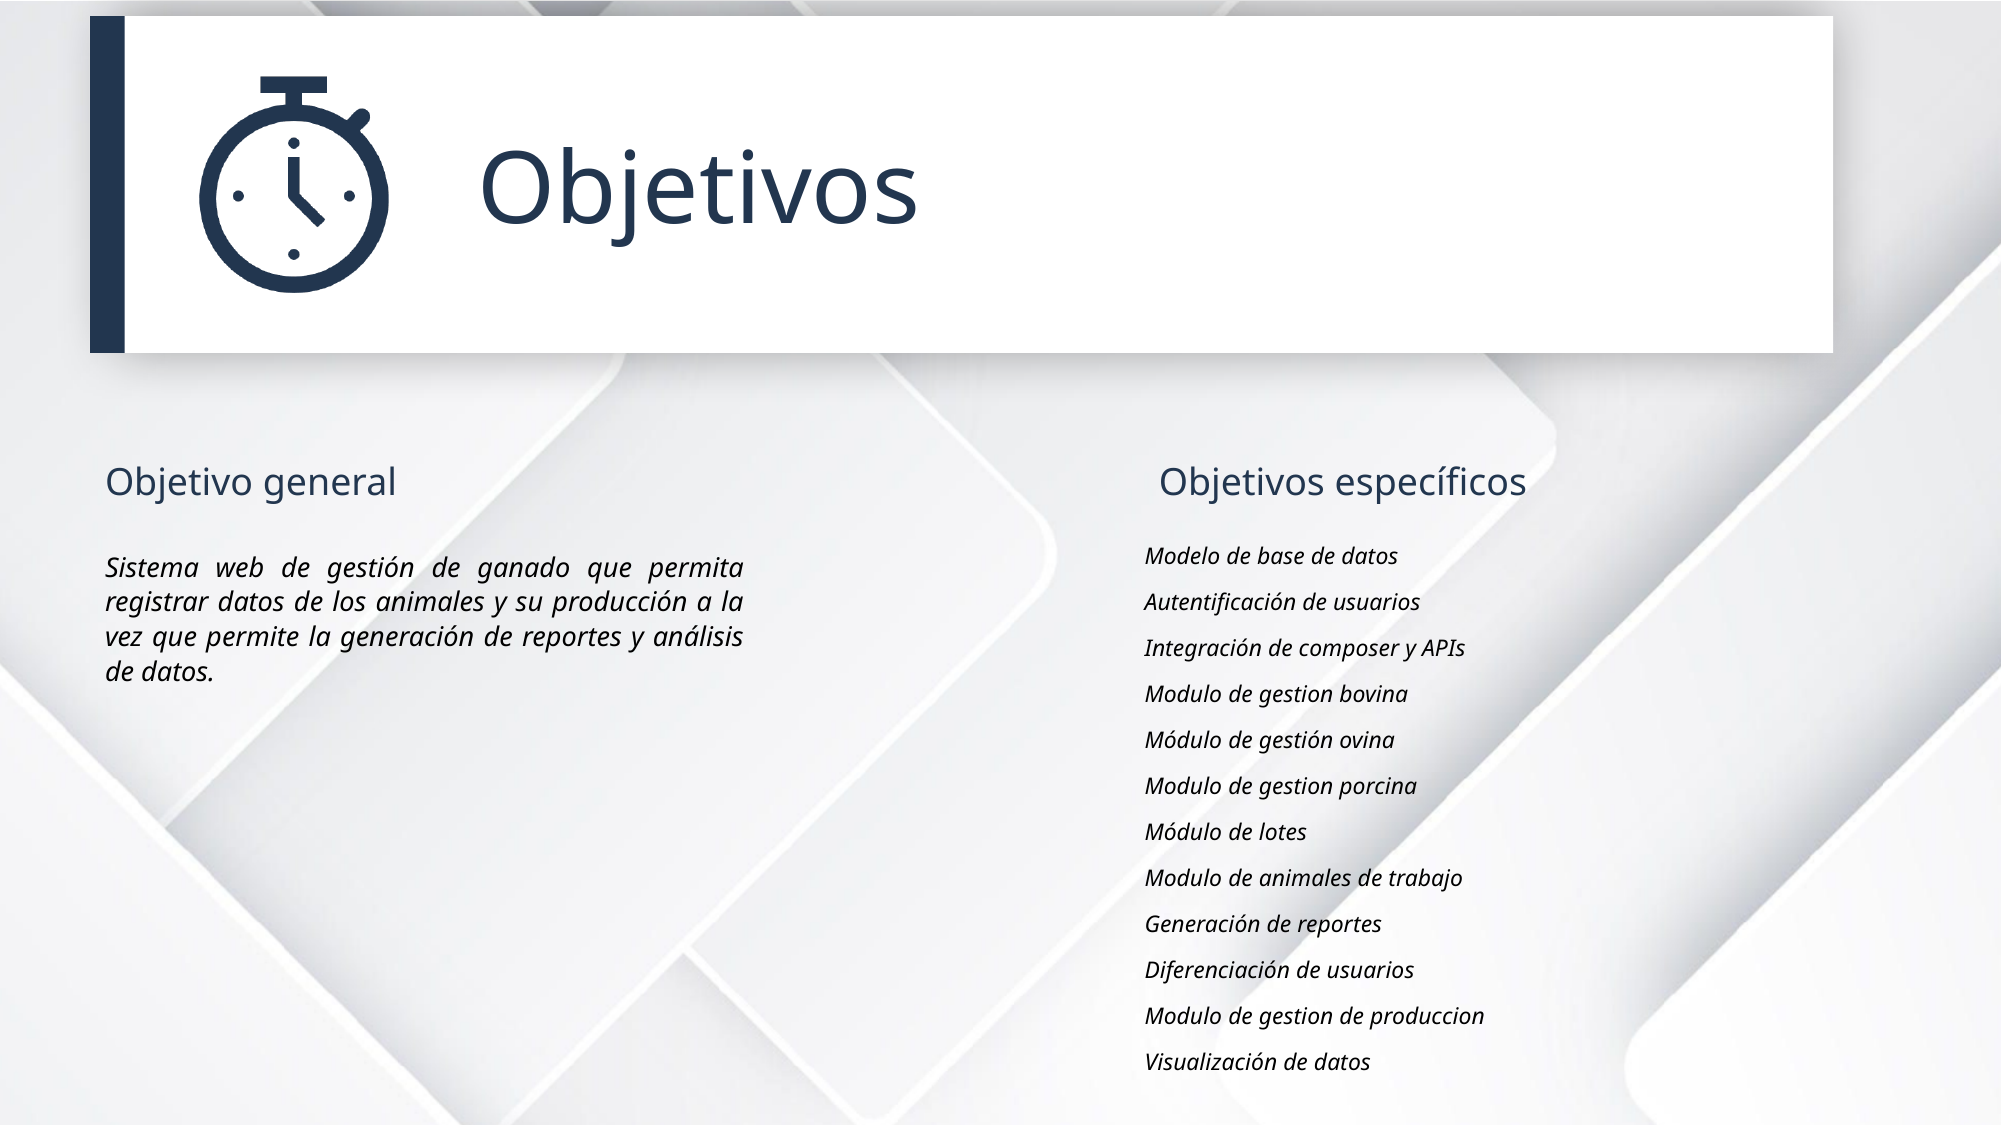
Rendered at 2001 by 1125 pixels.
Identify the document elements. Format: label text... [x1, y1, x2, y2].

text_box Modelo de base de datos Autentificación de usuarios Integración de composer y APIs Modulo de gestion bovina Módulo de gestión ovina Modulo de gestion porcina Módulo de lotes Modulo de animales de trabajo Generación de reportes Diferenciación de usuarios Modulo de gestion de produccion Visualización de datos [1129, 531, 1732, 1083]
text_box [90, 16, 125, 353]
text_box Objetivos [462, 116, 1453, 252]
picture [160, 51, 427, 318]
text_box Objetivos específicos [1144, 450, 1570, 511]
text_box [125, 16, 1834, 353]
text_box Objetivo general [90, 450, 516, 511]
text_box Sistema web de gestión de ganado que permita registrar datos de los animales y su producción a la vez que permite la generación de reportes y análisis de datos. [90, 540, 759, 695]
text_box [0, 1, 2000, 1125]
